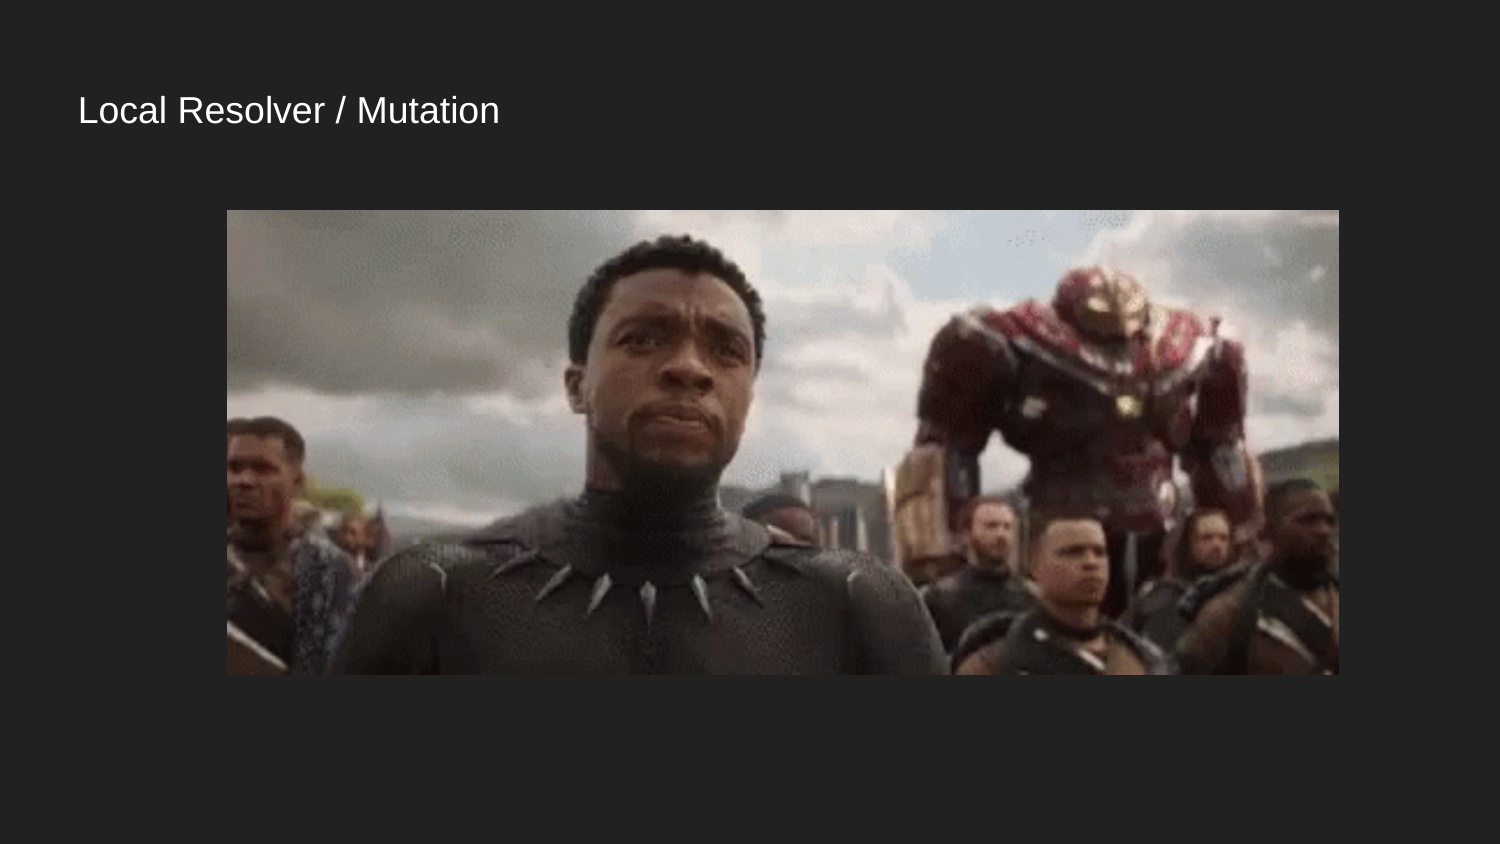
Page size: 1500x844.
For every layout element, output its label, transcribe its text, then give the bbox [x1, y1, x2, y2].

text_box Local Resolver / Mutation [62, 60, 1412, 136]
picture [226, 210, 1340, 675]
